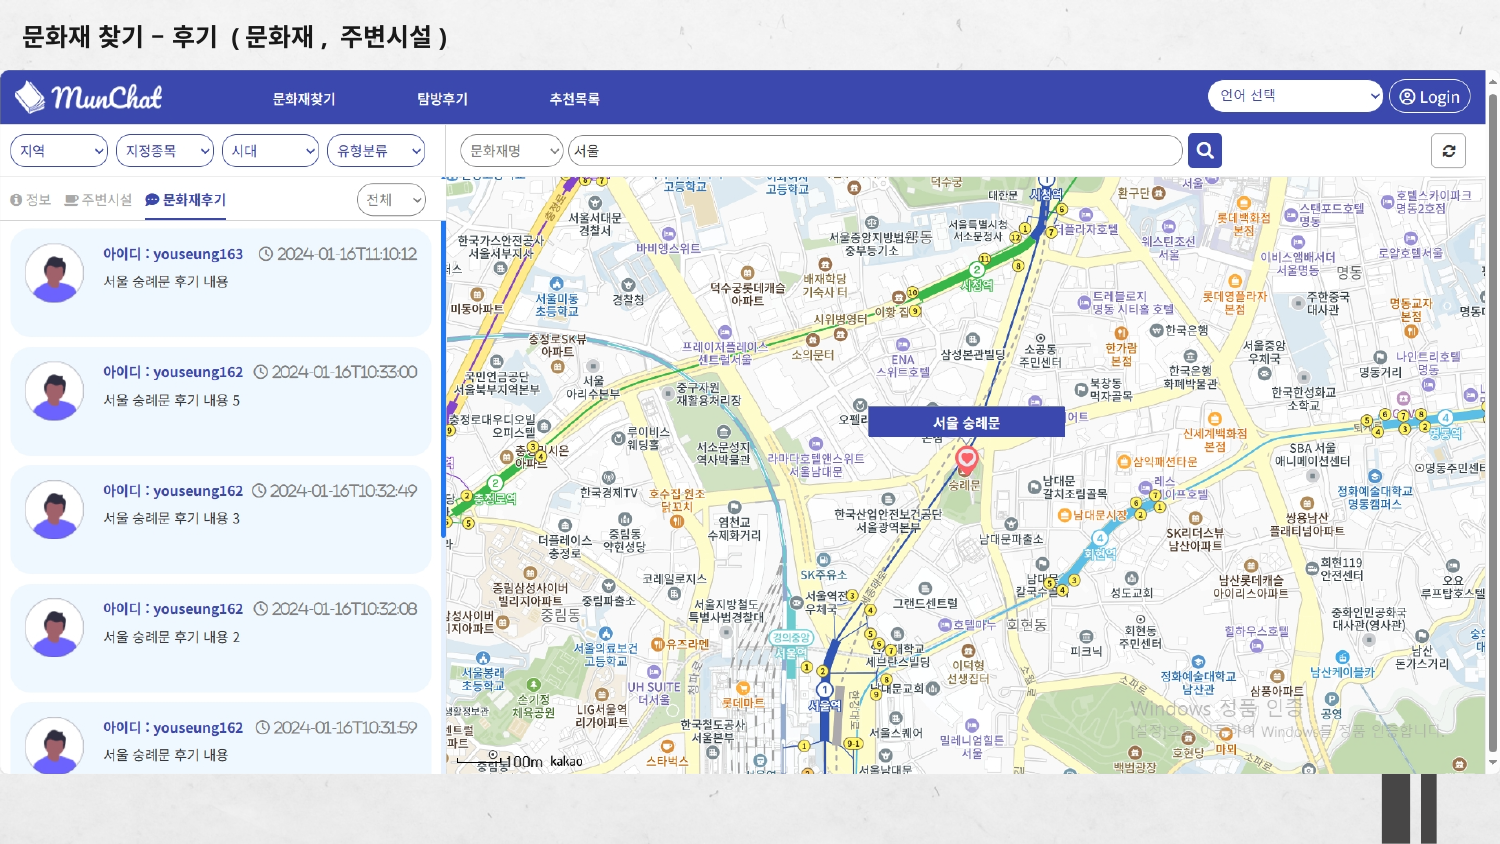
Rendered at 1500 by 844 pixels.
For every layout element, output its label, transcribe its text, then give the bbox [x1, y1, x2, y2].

title 문화재 찾기 – 후기 (문화재, 주변시설) [7, 4, 754, 66]
picture [0, 70, 1500, 774]
